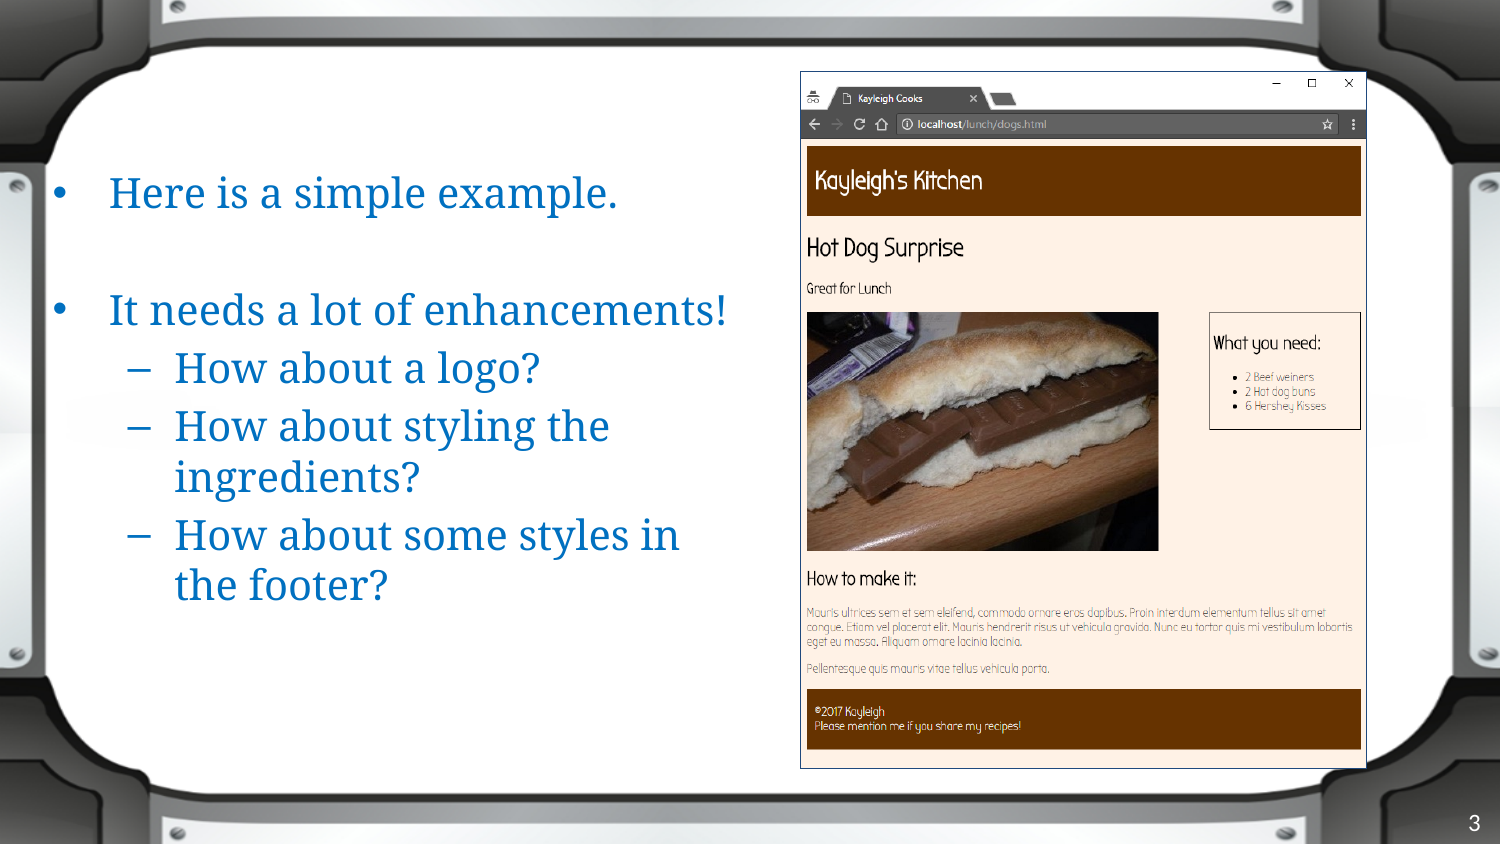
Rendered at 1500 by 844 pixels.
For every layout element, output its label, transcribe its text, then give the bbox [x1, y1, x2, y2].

slide_number 3 [1395, 798, 1496, 844]
picture [0, 0, 1500, 844]
list Here is a simple example. It needs a lot of enhancements! How about a logo? How about styling the ingredients? How about some styles in the footer? [37, 159, 763, 797]
